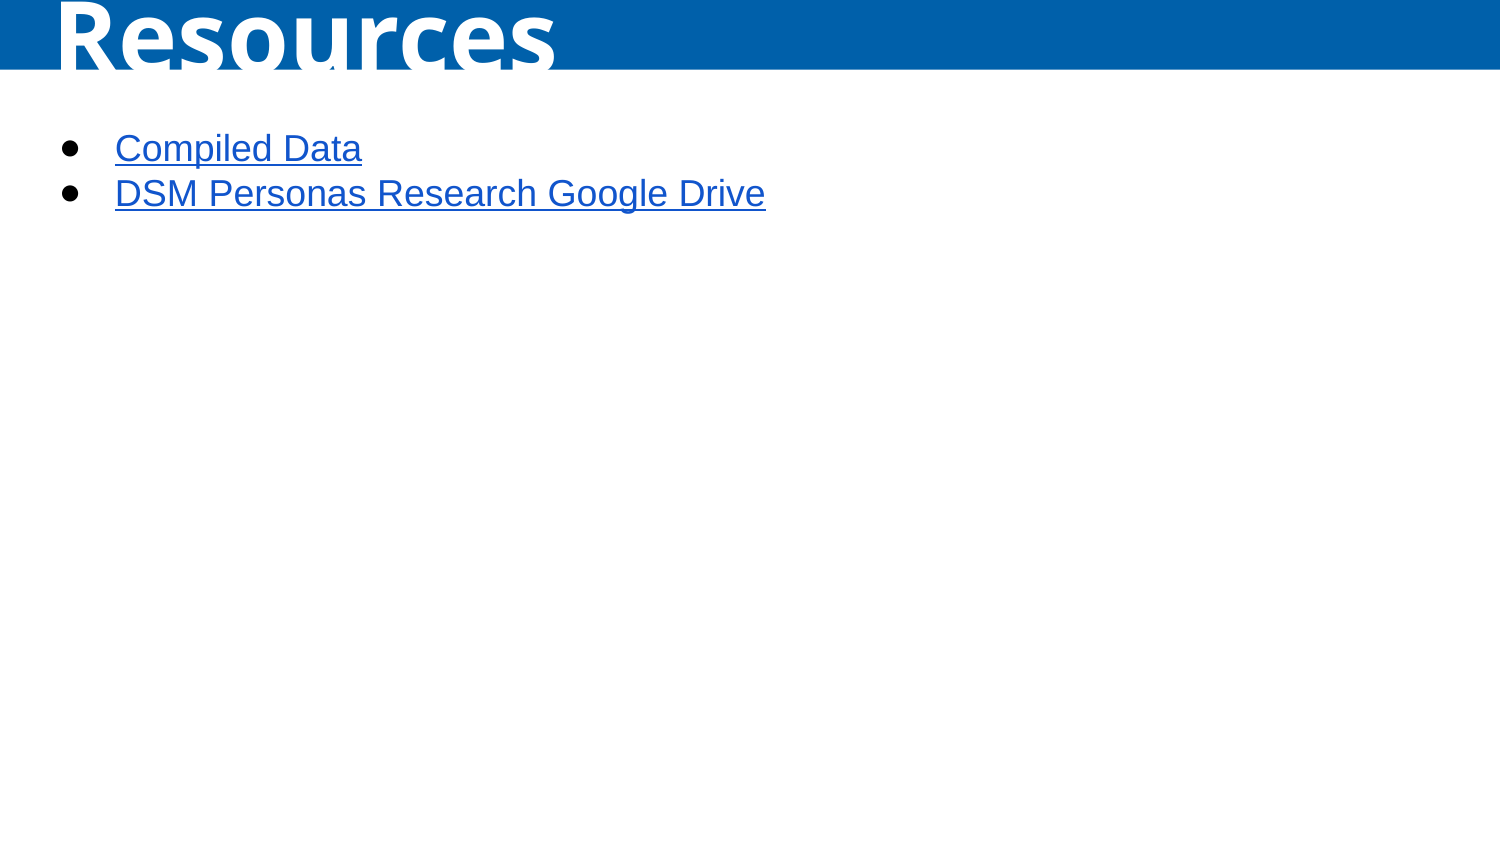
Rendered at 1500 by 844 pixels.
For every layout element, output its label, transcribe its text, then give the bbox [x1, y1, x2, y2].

title Resources [37, 7, 1388, 61]
list Compiled Data DSM Personas Research Google Drive [24, 109, 1375, 721]
